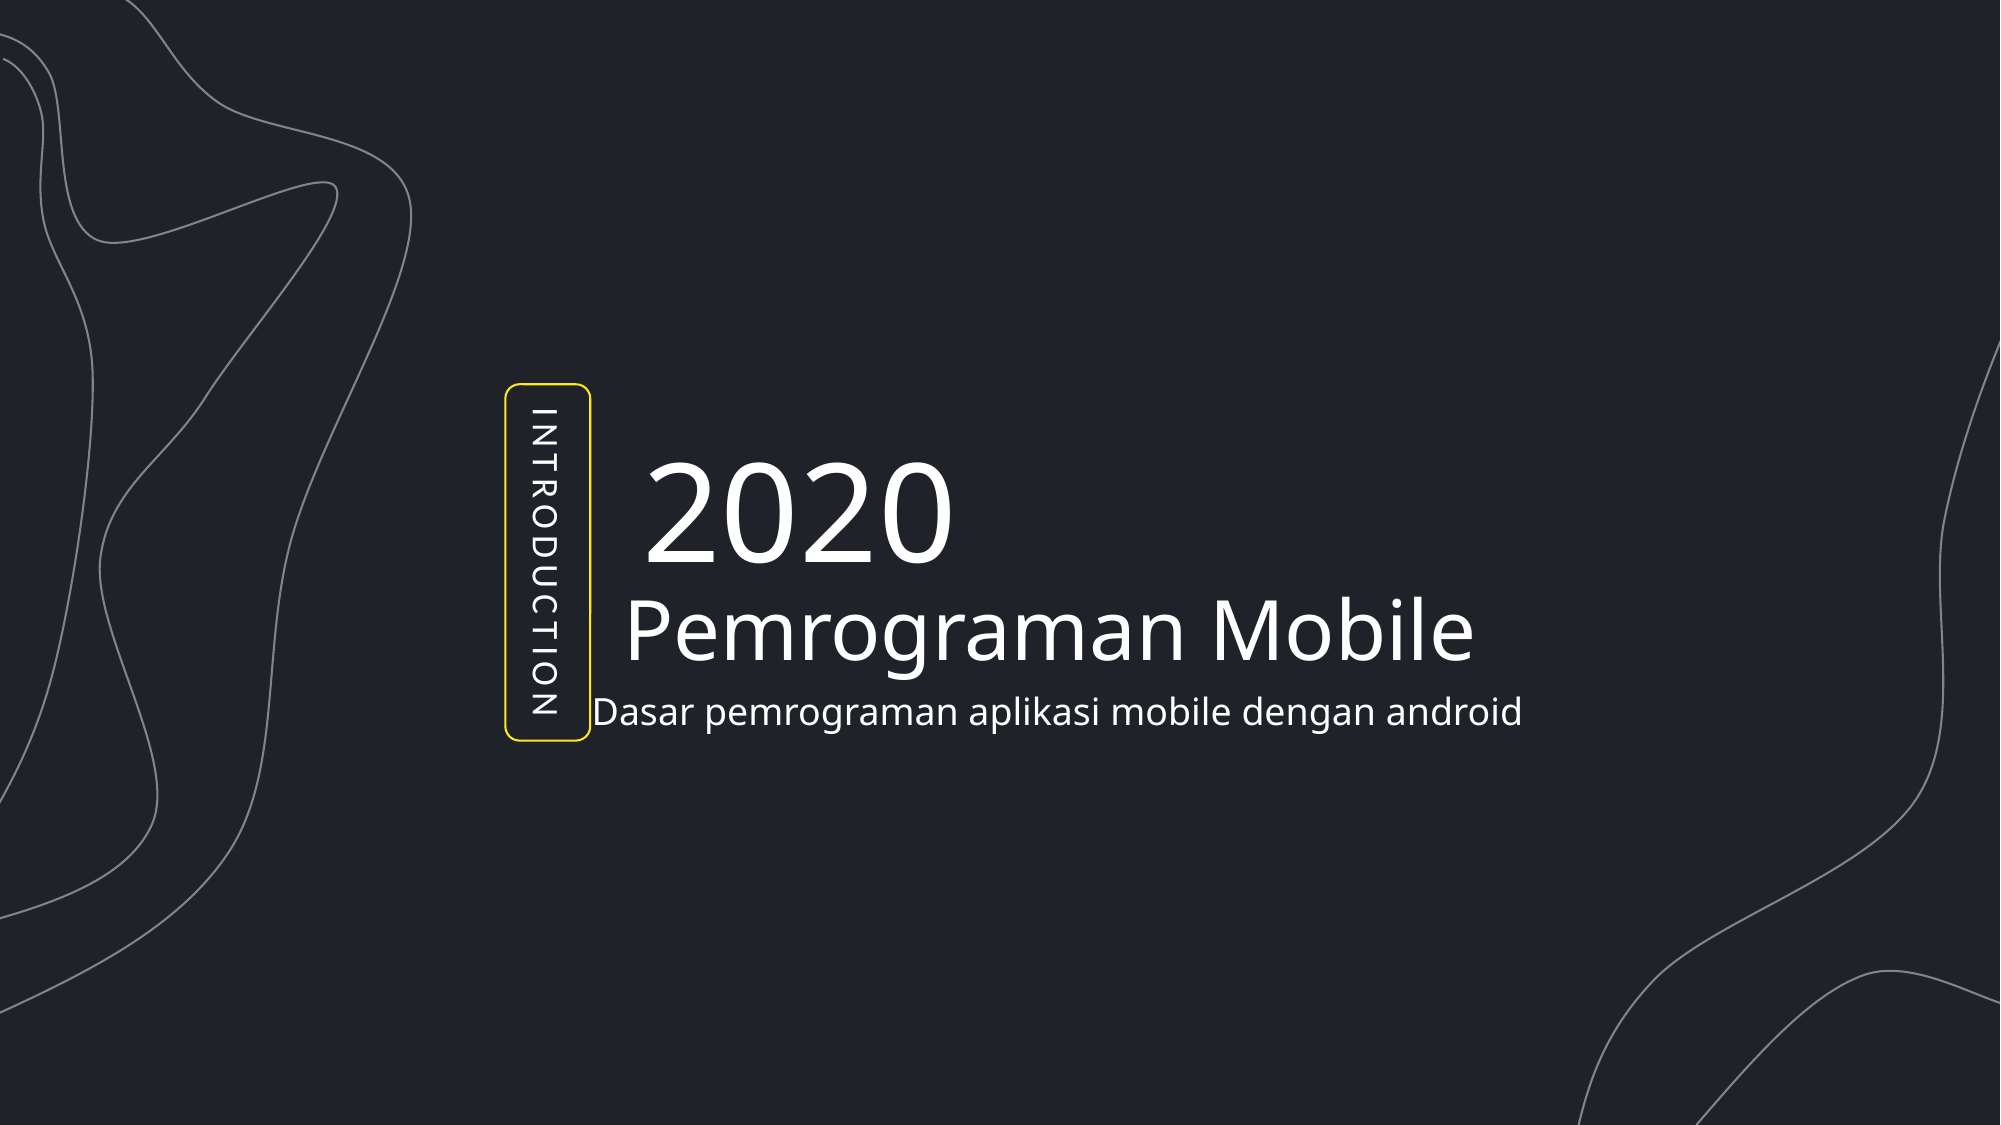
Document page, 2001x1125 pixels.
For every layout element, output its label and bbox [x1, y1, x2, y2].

text_box [0, 57, 94, 804]
text_box [1695, 969, 2000, 1125]
text_box [0, 0, 413, 1014]
text_box [0, 33, 339, 920]
text_box [1577, 335, 2000, 1125]
text_box [505, 384, 1495, 741]
